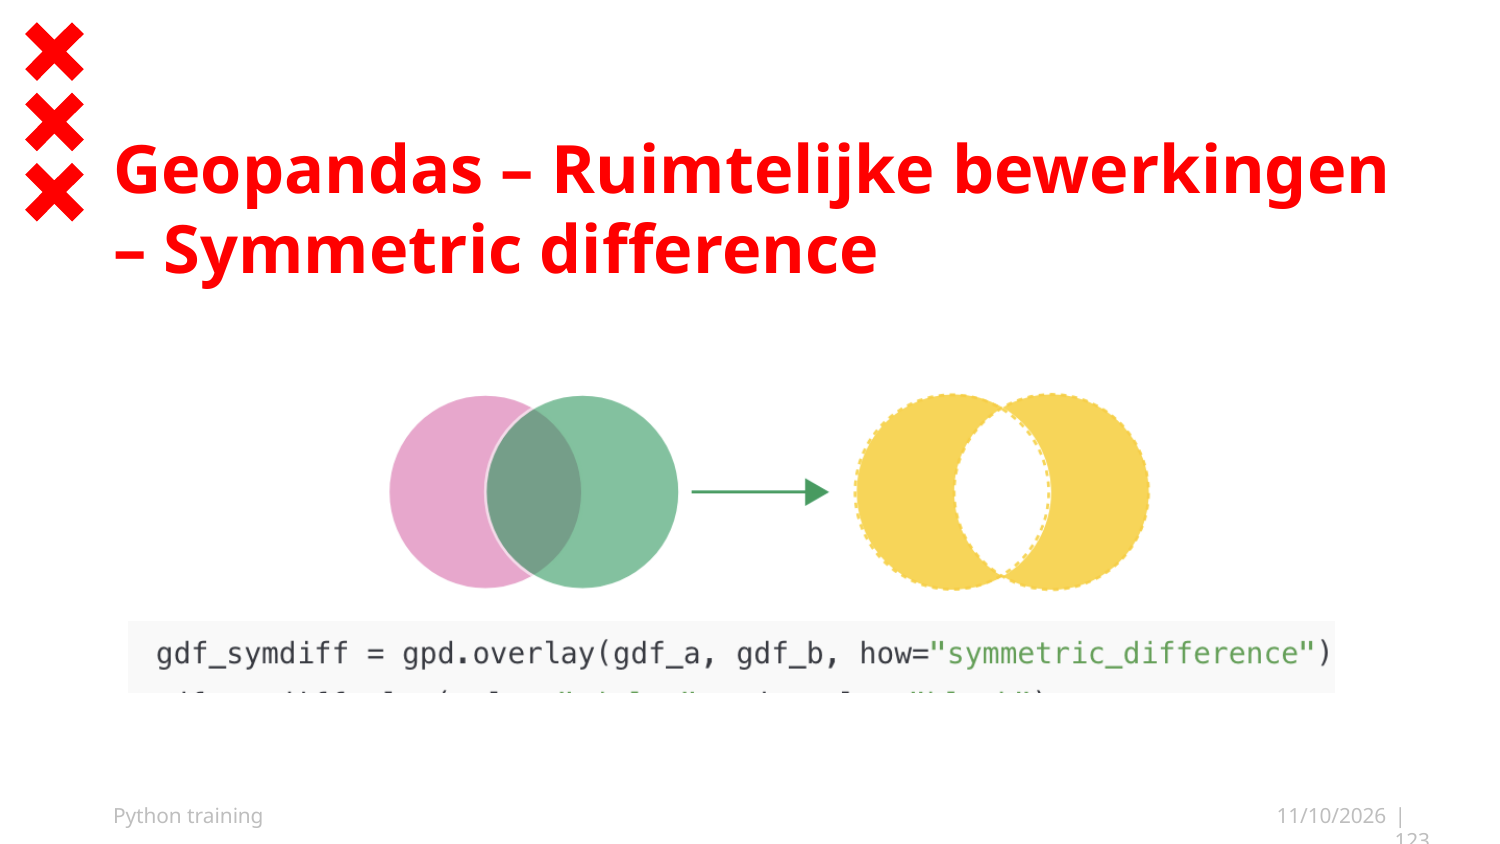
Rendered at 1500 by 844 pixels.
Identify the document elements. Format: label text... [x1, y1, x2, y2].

picture [128, 350, 1336, 693]
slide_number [1262, 802, 1387, 833]
footer Python training [113, 802, 1129, 833]
slide_number | 123 [1394, 802, 1442, 833]
title Geopandas – Ruimtelijke bewerkingen – Symmetric difference [113, 126, 1442, 286]
